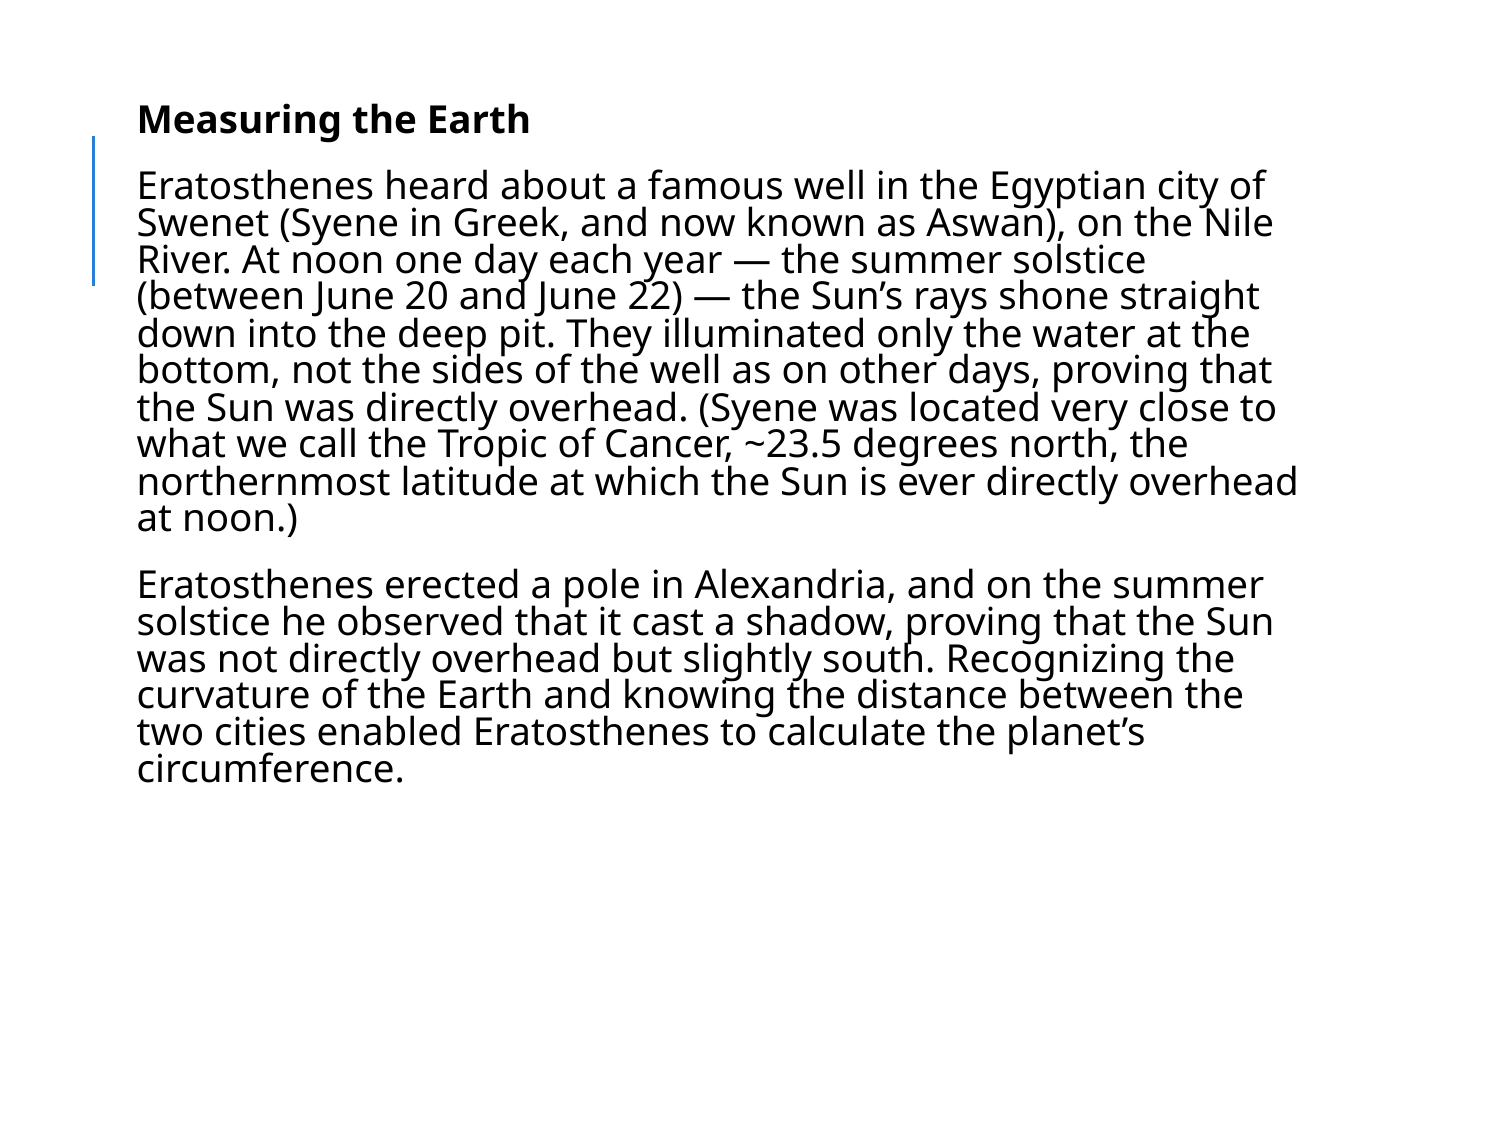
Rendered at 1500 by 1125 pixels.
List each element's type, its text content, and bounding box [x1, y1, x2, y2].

list Measuring the Earth Eratosthenes heard about a famous well in the Egyptian city of Swenet (Syene in Greek, and now known as Aswan), on the Nile River. At noon one day each year — the summer solstice (between June 20 and June 22) — the Sun’s rays shone straight down into the deep pit. They illuminated only the water at the bottom, not the sides of the well as on other days, proving that the Sun was directly overhead. (Syene was located very close to what we call the Tropic of Cancer, ~23.5 degrees north, the northernmost latitude at which the Sun is ever directly overhead at noon.) Eratosthenes erected a pole in Alexandria, and on the summer solstice he observed that it cast a shadow, proving that the Sun was not directly overhead but slightly south. Recognizing the curvature of the Earth and knowing the distance between the two cities enabled Eratosthenes to calculate the planet’s circumference. [114, 96, 1311, 756]
